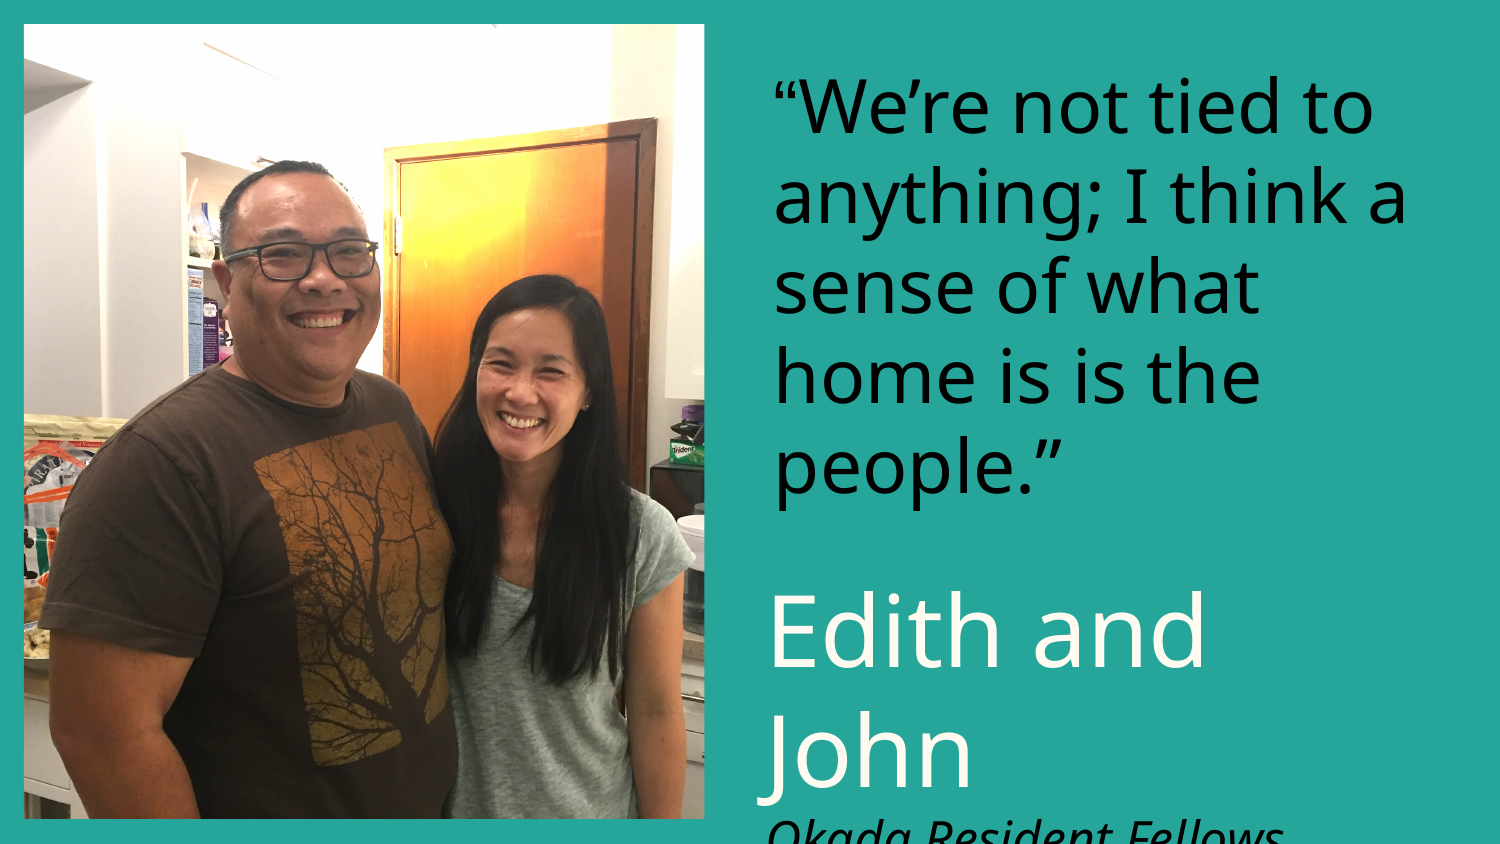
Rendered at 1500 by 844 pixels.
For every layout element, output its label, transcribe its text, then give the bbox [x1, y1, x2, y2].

text_box Edith and John Okada Resident Fellows Small RF House, Stanford, CA [749, 552, 1462, 761]
text_box “We’re not tied to anything; I think a sense of what home is is the people.” [759, 43, 1462, 447]
picture [23, 24, 705, 819]
